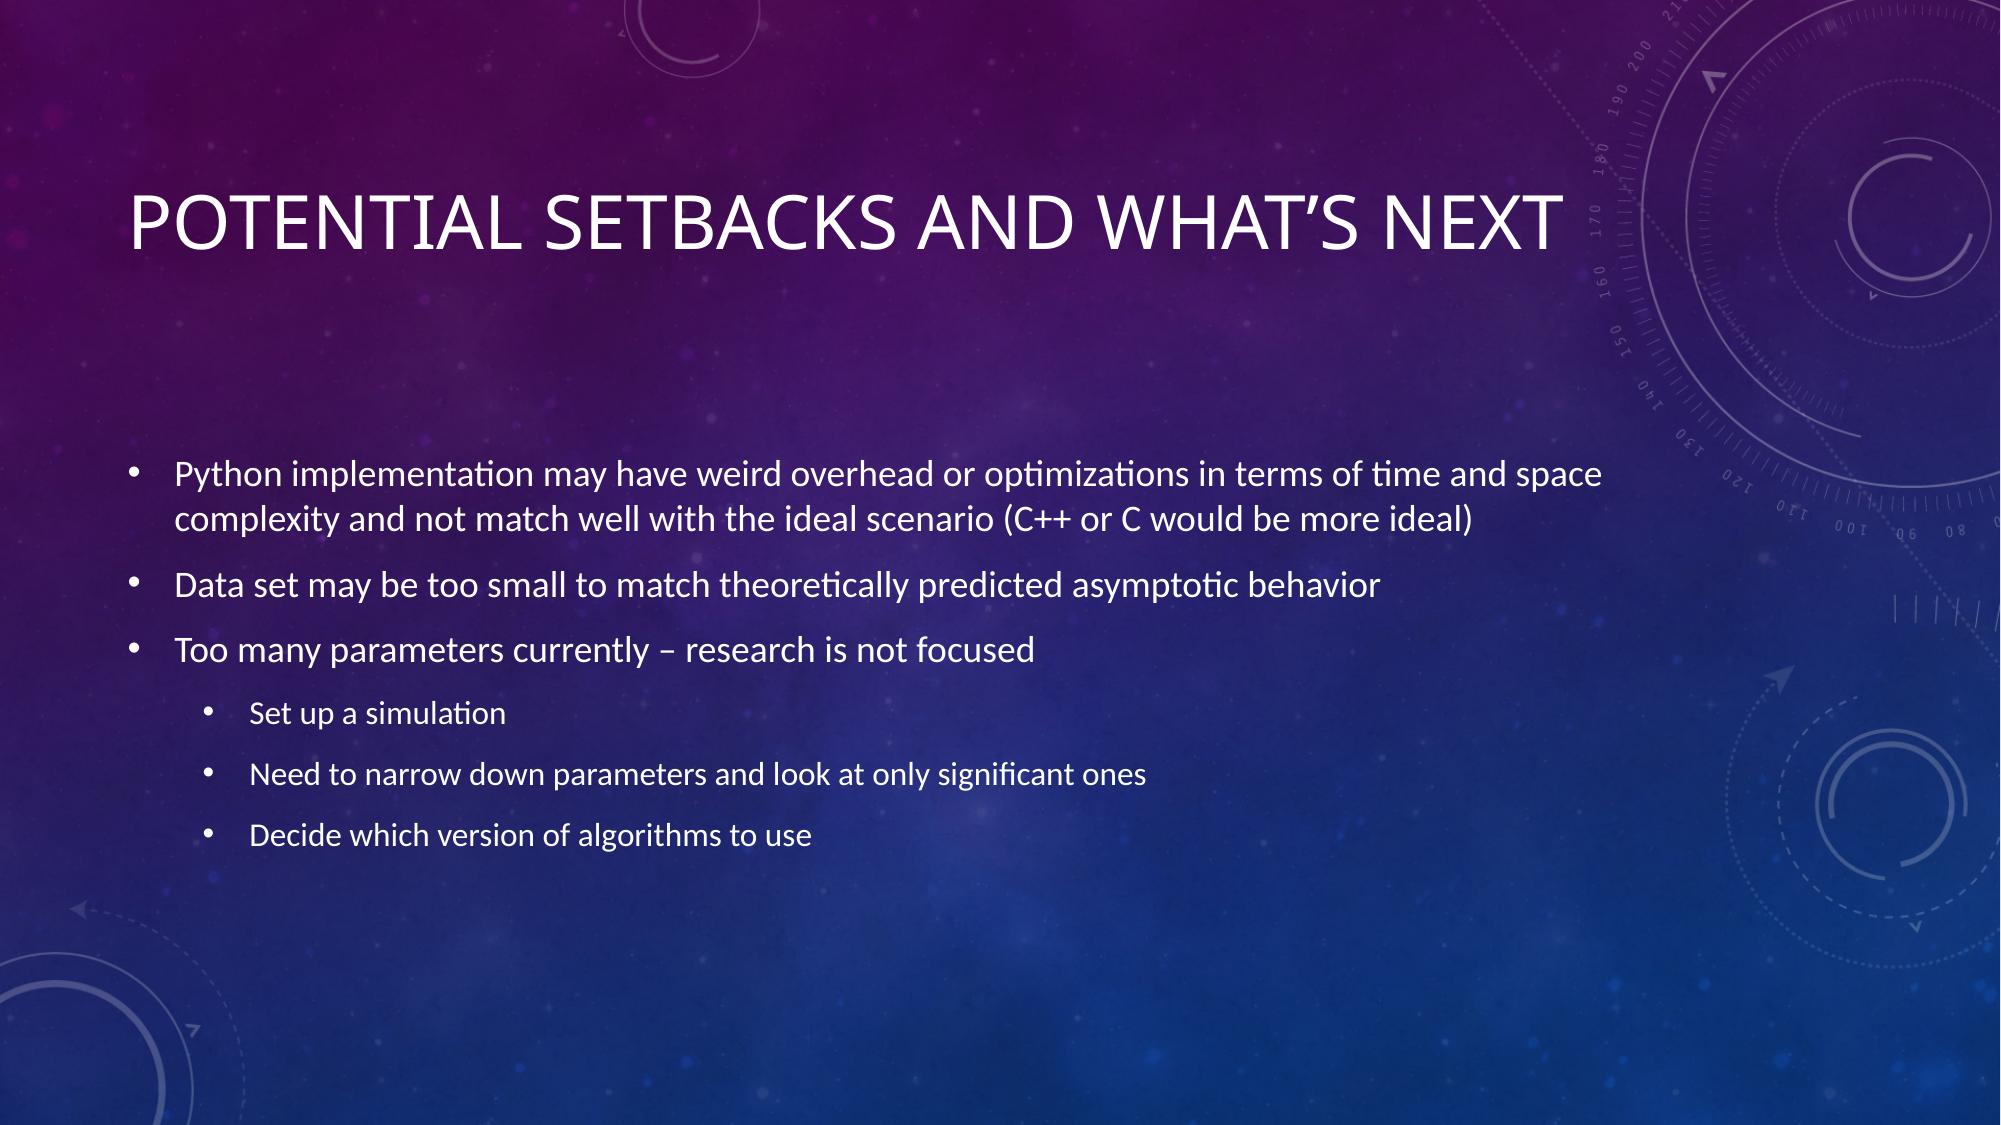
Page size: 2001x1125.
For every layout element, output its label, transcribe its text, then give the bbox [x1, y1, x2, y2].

list Python implementation may have weird overhead or optimizations in terms of time and space complexity and not match well with the ideal scenario (C++ or C would be more ideal) Data set may be too small to match theoretically predicted asymptotic behavior Too many parameters currently – research is not focused Set up a simulation Need to narrow down parameters and look at only significant ones Decide which version of algorithms to use [112, 351, 1775, 950]
title Potential setbacks and what’s next [112, 99, 1775, 339]
picture [0, 0, 2001, 1125]
